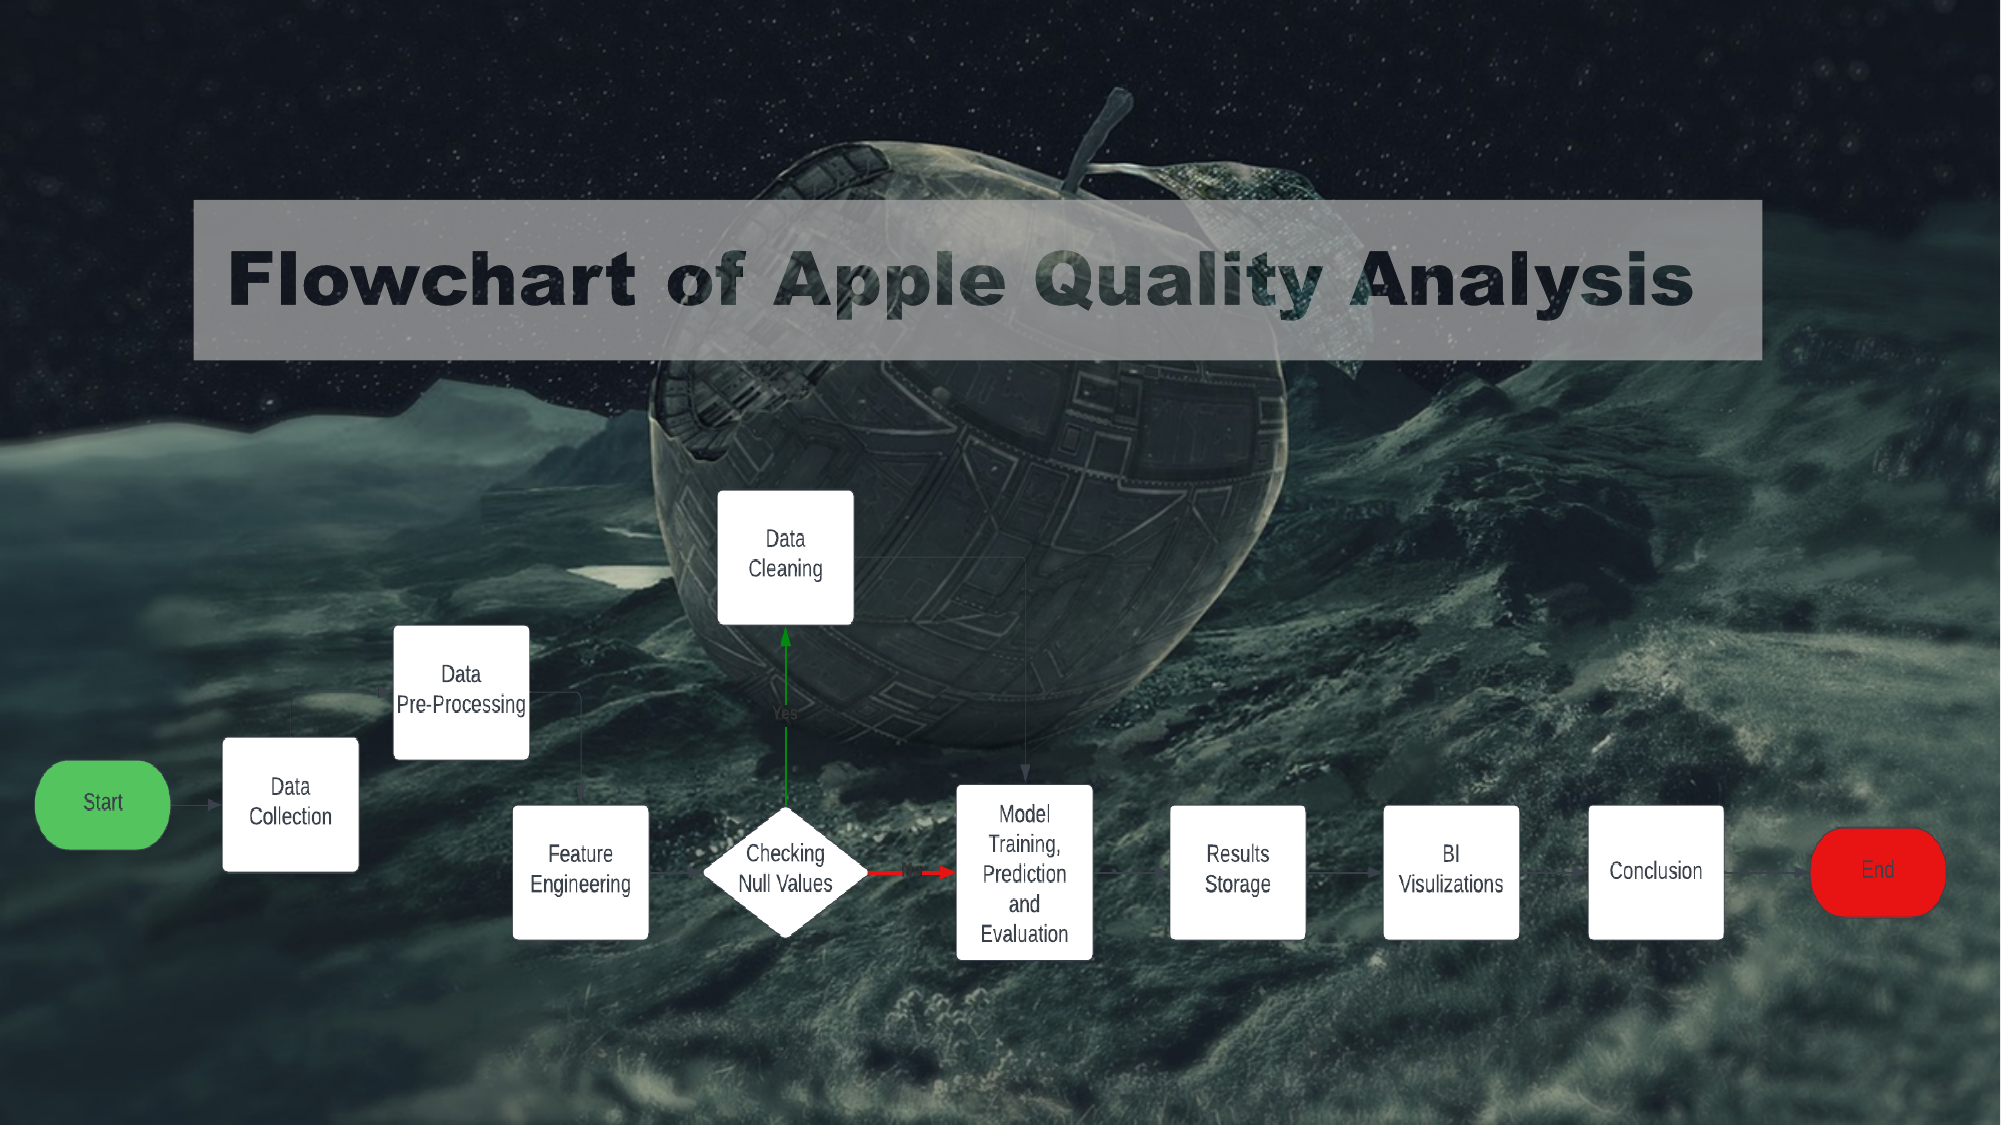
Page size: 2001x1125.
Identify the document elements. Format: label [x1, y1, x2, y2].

picture [0, 0, 2001, 1125]
list [0, 445, 1980, 1007]
text_box [193, 199, 1763, 361]
